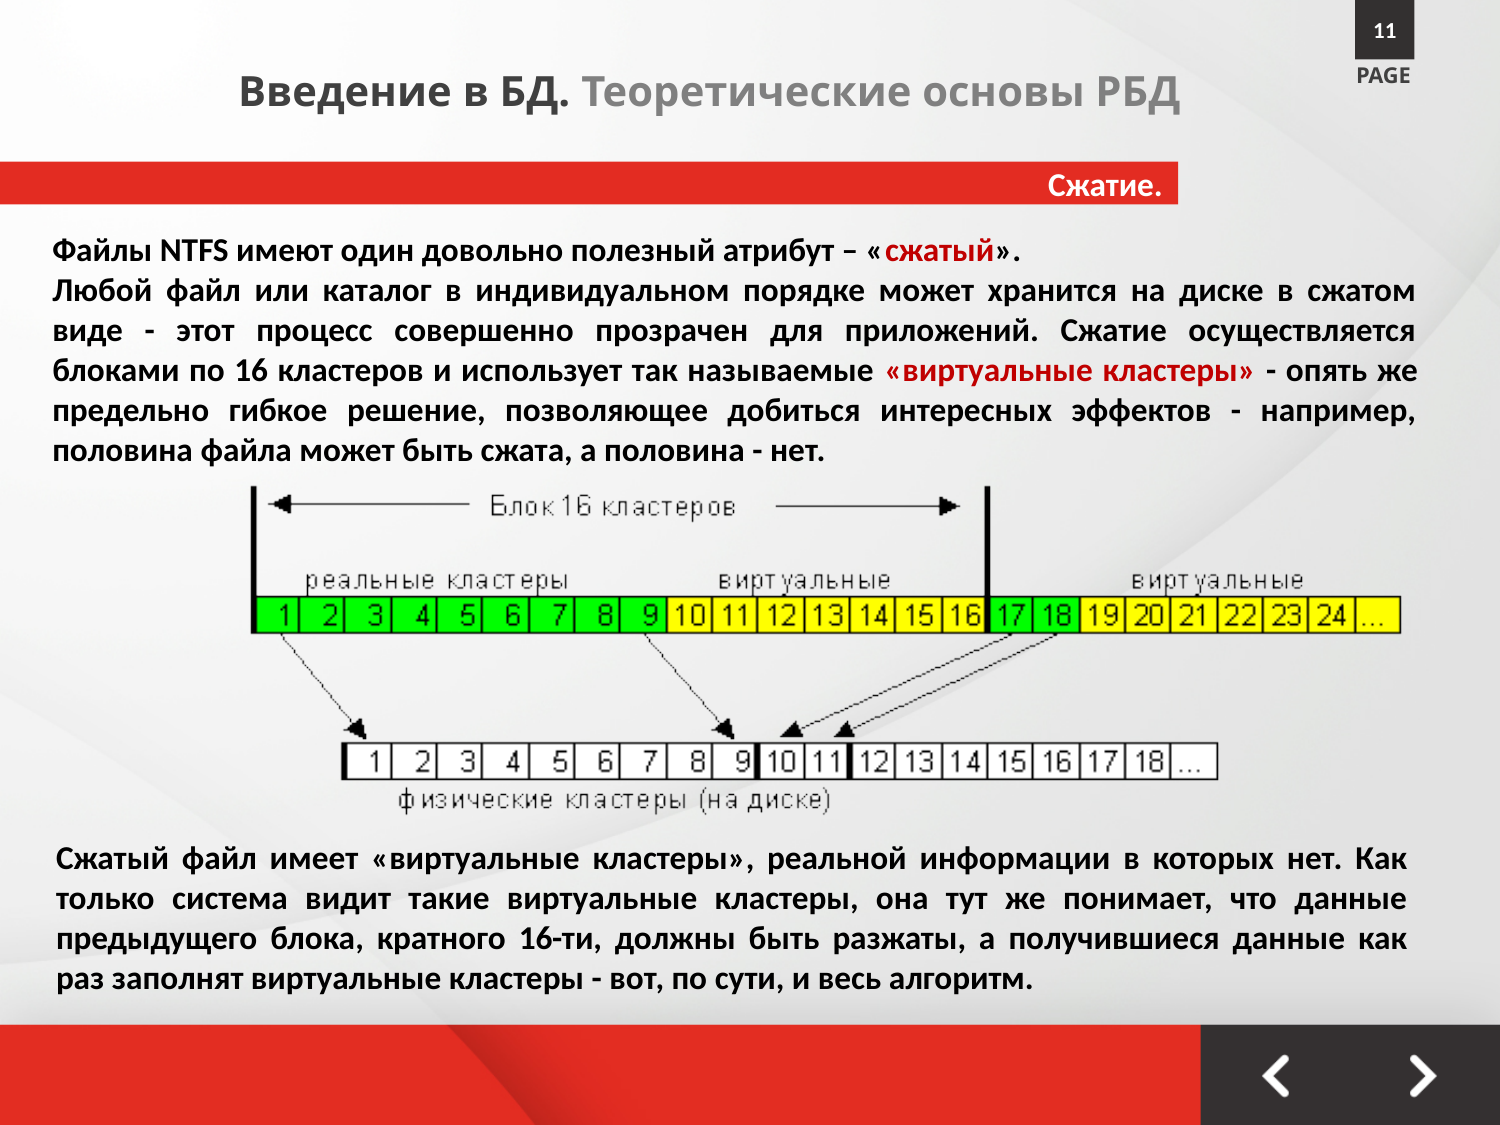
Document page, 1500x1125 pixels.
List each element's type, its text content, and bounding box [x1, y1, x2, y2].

text_box Сжатый файл имеет «виртуальные кластеры», реальной информации в которых нет. Как только система видит такие виртуальные кластеры, она тут же понимает, что данные предыдущего блока, кратного 16-ти, должны быть разжаты, а получившиеся данные как раз заполнят виртуальные кластеры - вот, по сути, и весь алгоритм. [41, 828, 1424, 1004]
text_box Файлы NTFS имеют один довольно полезный атрибут – «сжатый». Любой файл или каталог в индивидуальном порядке может хранится на диске в сжатом виде - этот процесс совершенно прозрачен для приложений. Сжатие осуществляется блоками по 16 кластеров и использует так называемые «виртуальные кластеры» - опять же предельно гибкое решение, позволяющее добиться интересных эффектов - например, половина файла может быть сжата, а половина - нет. [37, 221, 1433, 476]
text_box 11 [1353, 0, 1417, 61]
text_box PAGE [1341, 54, 1426, 96]
text_box Введение в БД. Теоретические основы РБД [22, 57, 1196, 123]
picture [0, 0, 1500, 1125]
subtitle Сжатие. [0, 161, 1179, 205]
